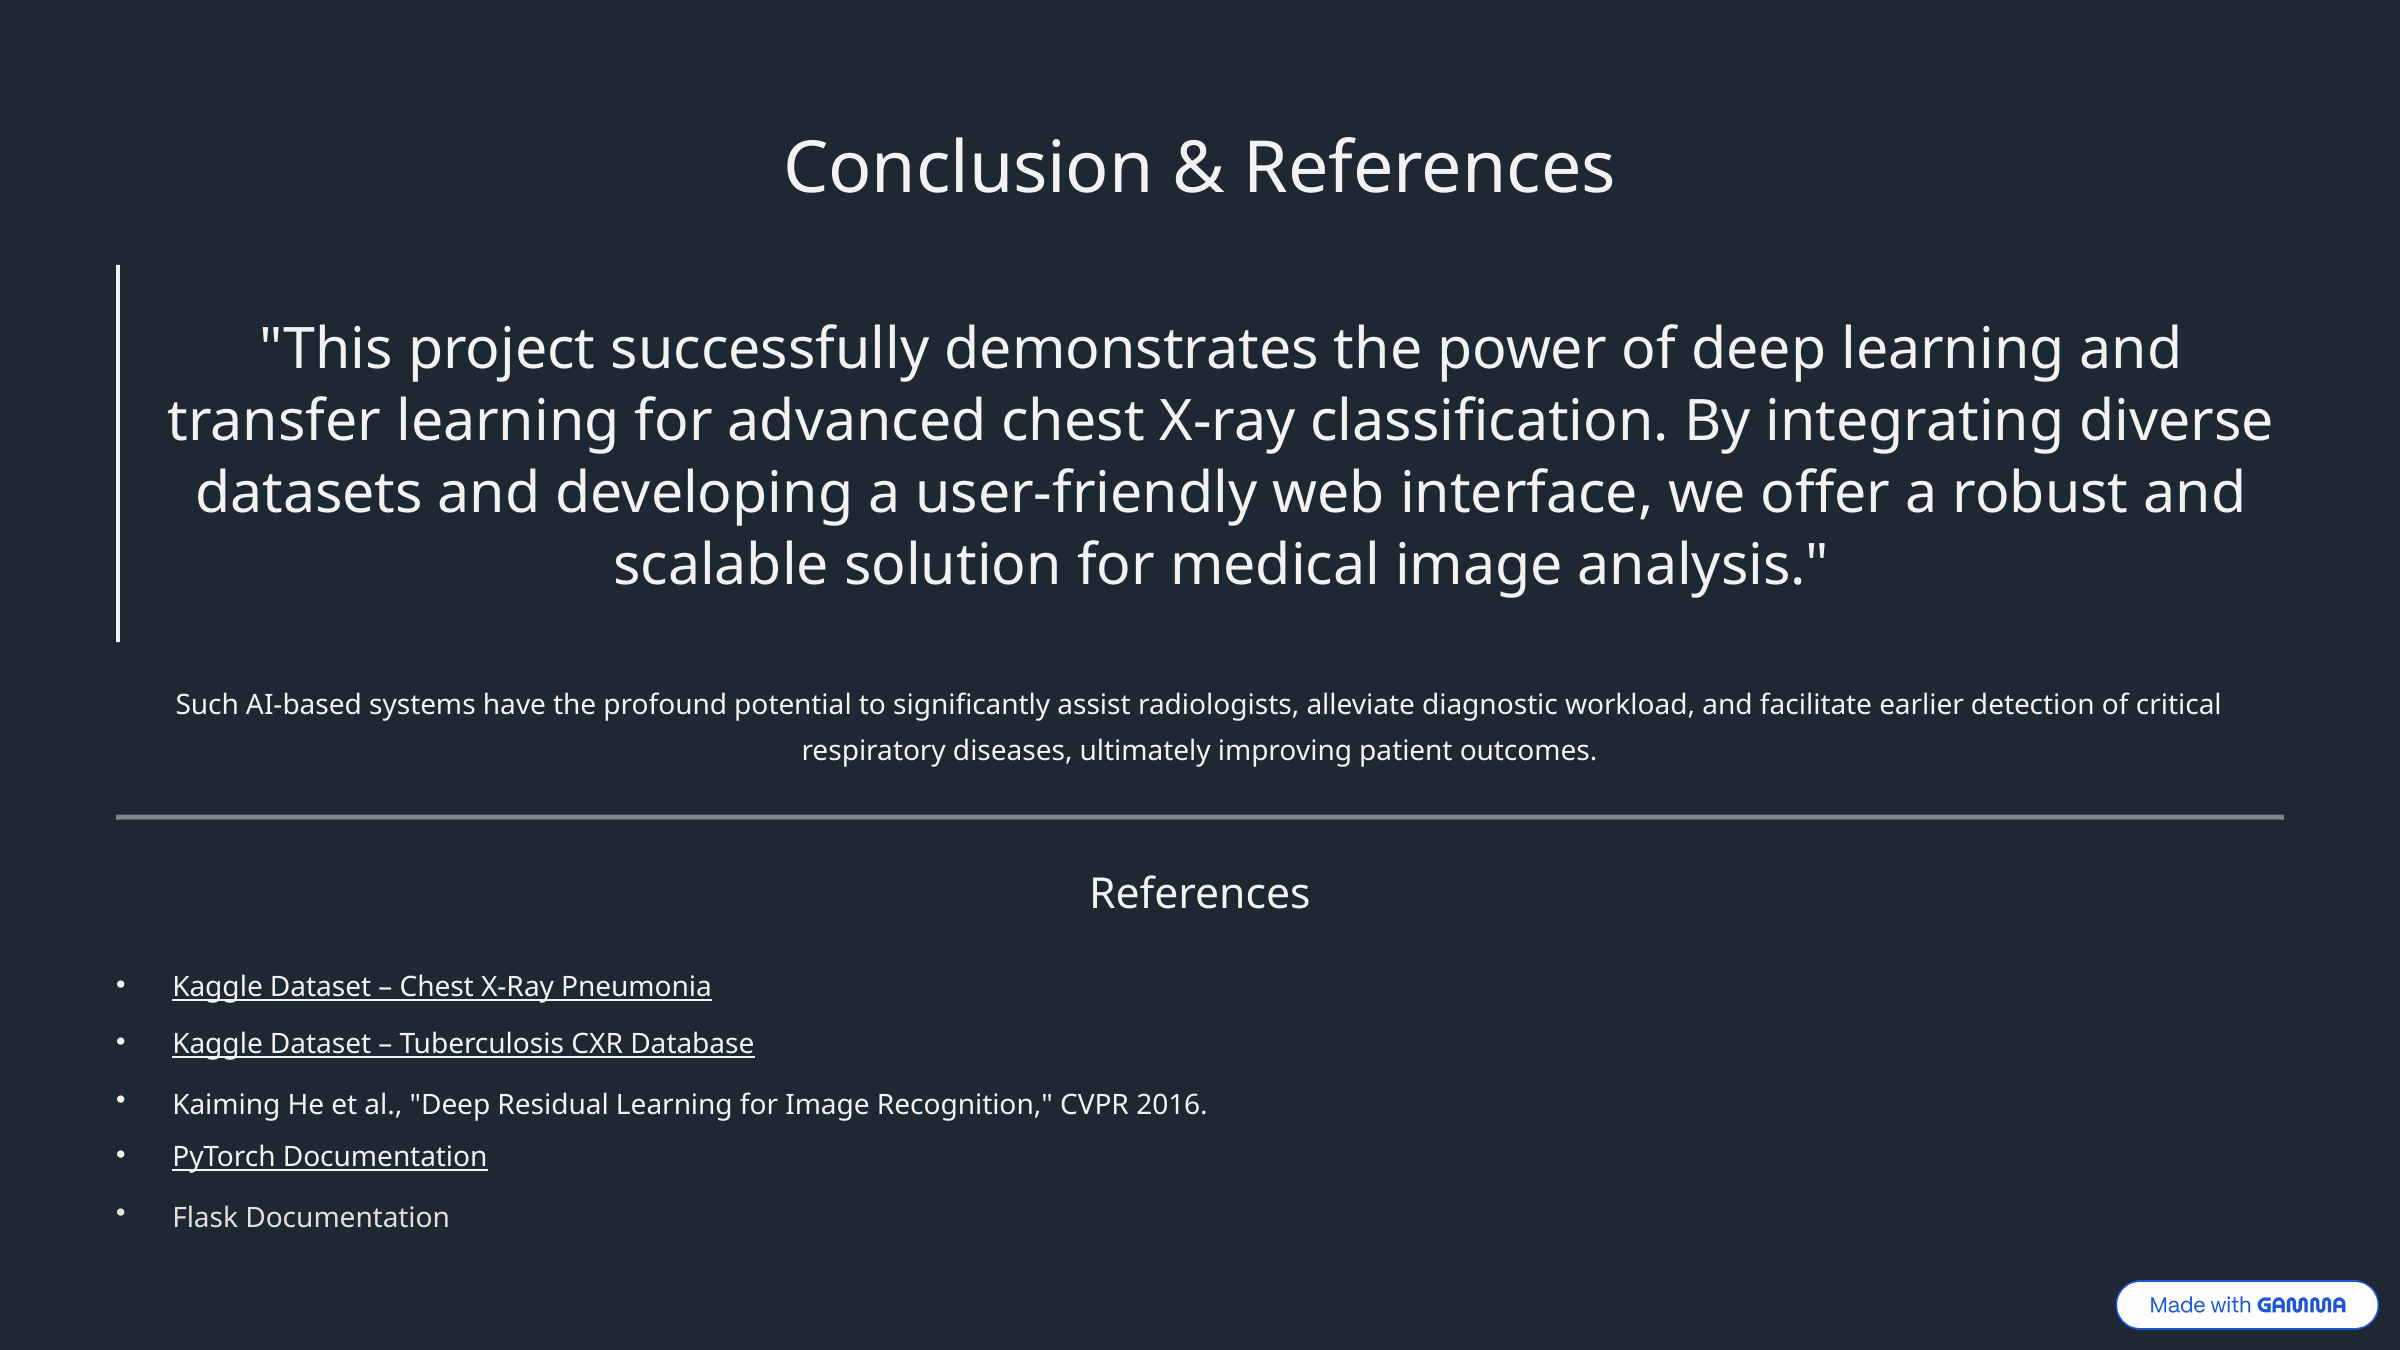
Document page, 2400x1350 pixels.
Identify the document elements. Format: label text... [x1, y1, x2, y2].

text_box Kaggle Dataset – Chest X-Ray Pneumonia [116, 961, 2284, 1008]
text_box PyTorch Documentation [116, 1130, 2284, 1178]
text_box Such AI-based systems have the profound potential to significantly assist radiologists, alleviate diagnostic workload, and facilitate earlier detection of critical respiratory diseases, ultimately improving patient outcomes. [116, 674, 2284, 768]
text_box References [982, 863, 1418, 918]
text_box [116, 264, 120, 643]
text_box Conclusion & References [753, 116, 1647, 207]
text_box Flask Documentation [116, 1187, 2284, 1234]
text_box Kaggle Dataset – Tuberculosis CXR Database [116, 1017, 2284, 1064]
text_box Kaiming He et al., "Deep Residual Learning for Image Recognition," CVPR 2016. [116, 1074, 2284, 1121]
text_box "This project successfully demonstrates the power of deep learning and transfer learning for advanced chest X-ray classification. By integrating diverse datasets and developing a user-friendly web interface, we offer a robust and scalable solution for medical image analysis." [159, 308, 2284, 599]
picture [2106, 1271, 2389, 1339]
text_box [116, 814, 2284, 820]
